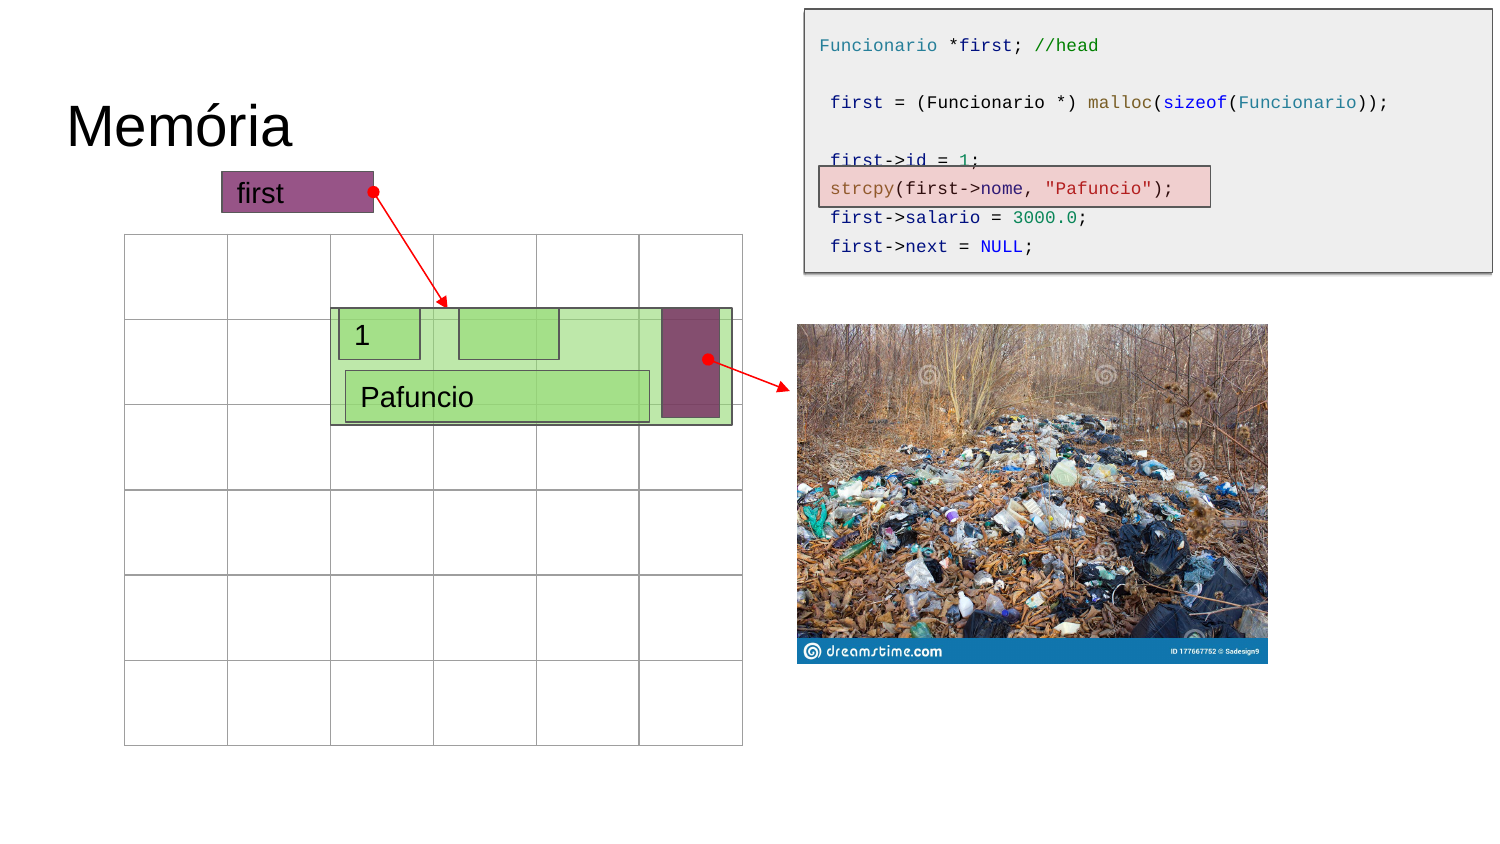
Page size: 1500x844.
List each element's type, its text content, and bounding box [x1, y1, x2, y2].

table_cell [733, 320, 742, 372]
table_cell [434, 661, 536, 745]
table_cell [228, 576, 330, 660]
text_box [662, 307, 720, 418]
table_cell [640, 576, 742, 660]
text_box [330, 307, 733, 425]
table_cell [228, 320, 330, 404]
table_cell [434, 491, 536, 574]
table_cell [434, 425, 536, 489]
table_cell [331, 491, 433, 574]
table_cell [331, 661, 433, 745]
table_header [537, 235, 638, 307]
text_box first [221, 171, 374, 213]
table_header [125, 235, 227, 319]
text_box [702, 353, 790, 393]
table_header [228, 235, 330, 319]
text_box Memória [51, 72, 804, 167]
table_cell [228, 491, 330, 574]
table_header [434, 235, 536, 307]
table_cell [125, 576, 227, 660]
table_cell [640, 491, 742, 574]
table_cell [228, 661, 330, 745]
table_cell [733, 370, 742, 404]
text_box [367, 185, 448, 307]
text_box 1 [339, 307, 421, 360]
table_header [331, 235, 433, 307]
table_cell [228, 405, 330, 489]
text_box Funcionario *first; //head first = (Funcionario *) malloc(sizeof(Funcionario)); first->id = 1; strcpy(first->nome, "Pafuncio"); first->salario = 3000.0; first->next = NULL; [804, 8, 1493, 273]
table_cell [125, 491, 227, 574]
table_cell [331, 425, 433, 489]
table_cell [537, 661, 638, 745]
table_cell [125, 405, 227, 489]
picture [797, 324, 1268, 664]
table_cell [537, 491, 638, 574]
table_header [640, 235, 742, 319]
table_cell [434, 576, 536, 660]
table_cell [640, 661, 742, 745]
table_cell [125, 661, 227, 745]
table_cell [331, 576, 433, 660]
table_cell [537, 425, 638, 489]
text_box [818, 166, 1211, 207]
table_cell [640, 405, 742, 489]
table_cell [125, 320, 227, 404]
text_box [458, 307, 560, 360]
text_box Pafuncio [345, 370, 650, 422]
table_cell [537, 576, 638, 660]
